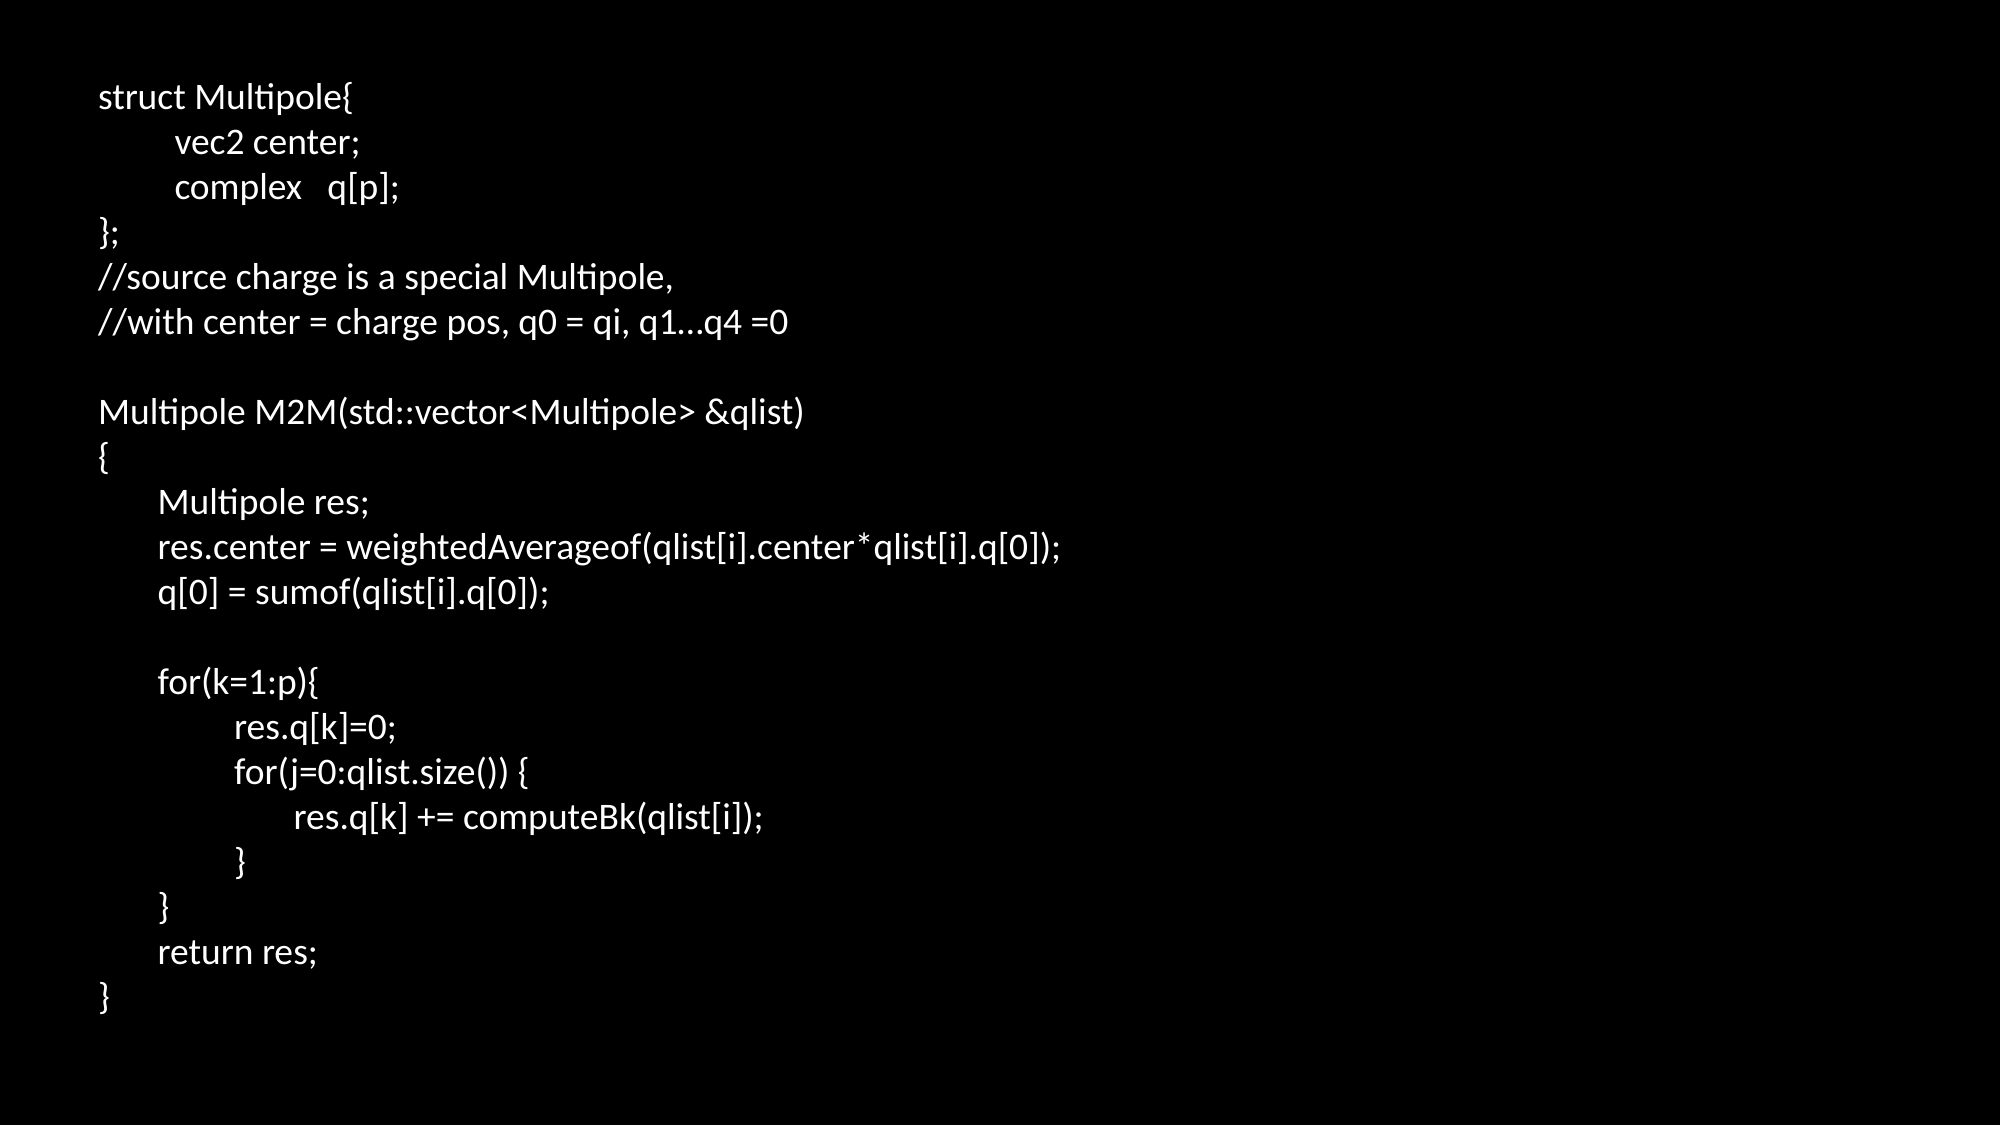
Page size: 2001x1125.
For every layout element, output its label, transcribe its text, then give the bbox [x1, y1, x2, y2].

text_box struct Multipole{ vec2 center; complex q[p]; }; //source charge is a special Multipole, //with center = charge pos, q0 = qi, q1…q4 =0 Multipole M2M(std::vector<Multipole> &qlist) { Multipole res; res.center = weightedAverageof(qlist[i].center*qlist[i].q[0]); q[0] = sumof(qlist[i].q[0]); for(k=1:p){ res.q[k]=0; for(j=0:qlist.size()) { res.q[k] += computeBk(qlist[i]); } } return res; } [83, 64, 1834, 1115]
